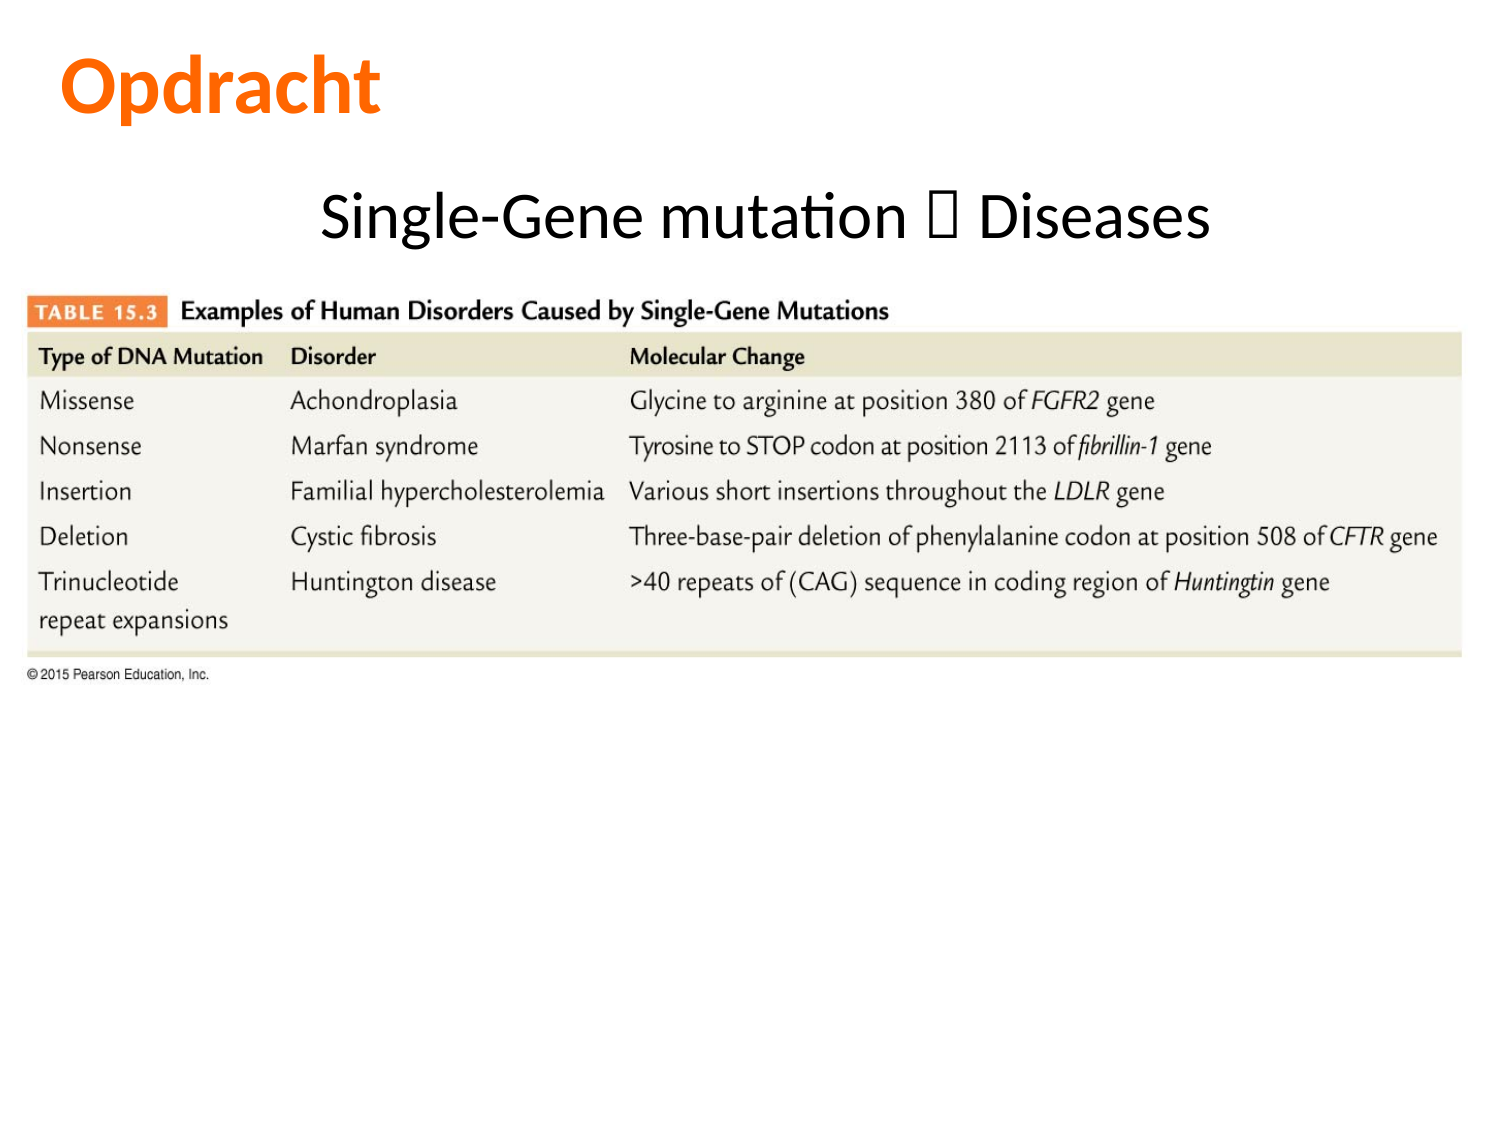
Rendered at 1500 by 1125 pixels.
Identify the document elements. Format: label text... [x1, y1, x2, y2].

text_box Opdracht [45, 22, 398, 138]
text_box Single-Gene mutation  Diseases [63, 164, 1468, 288]
picture [21, 288, 1468, 693]
